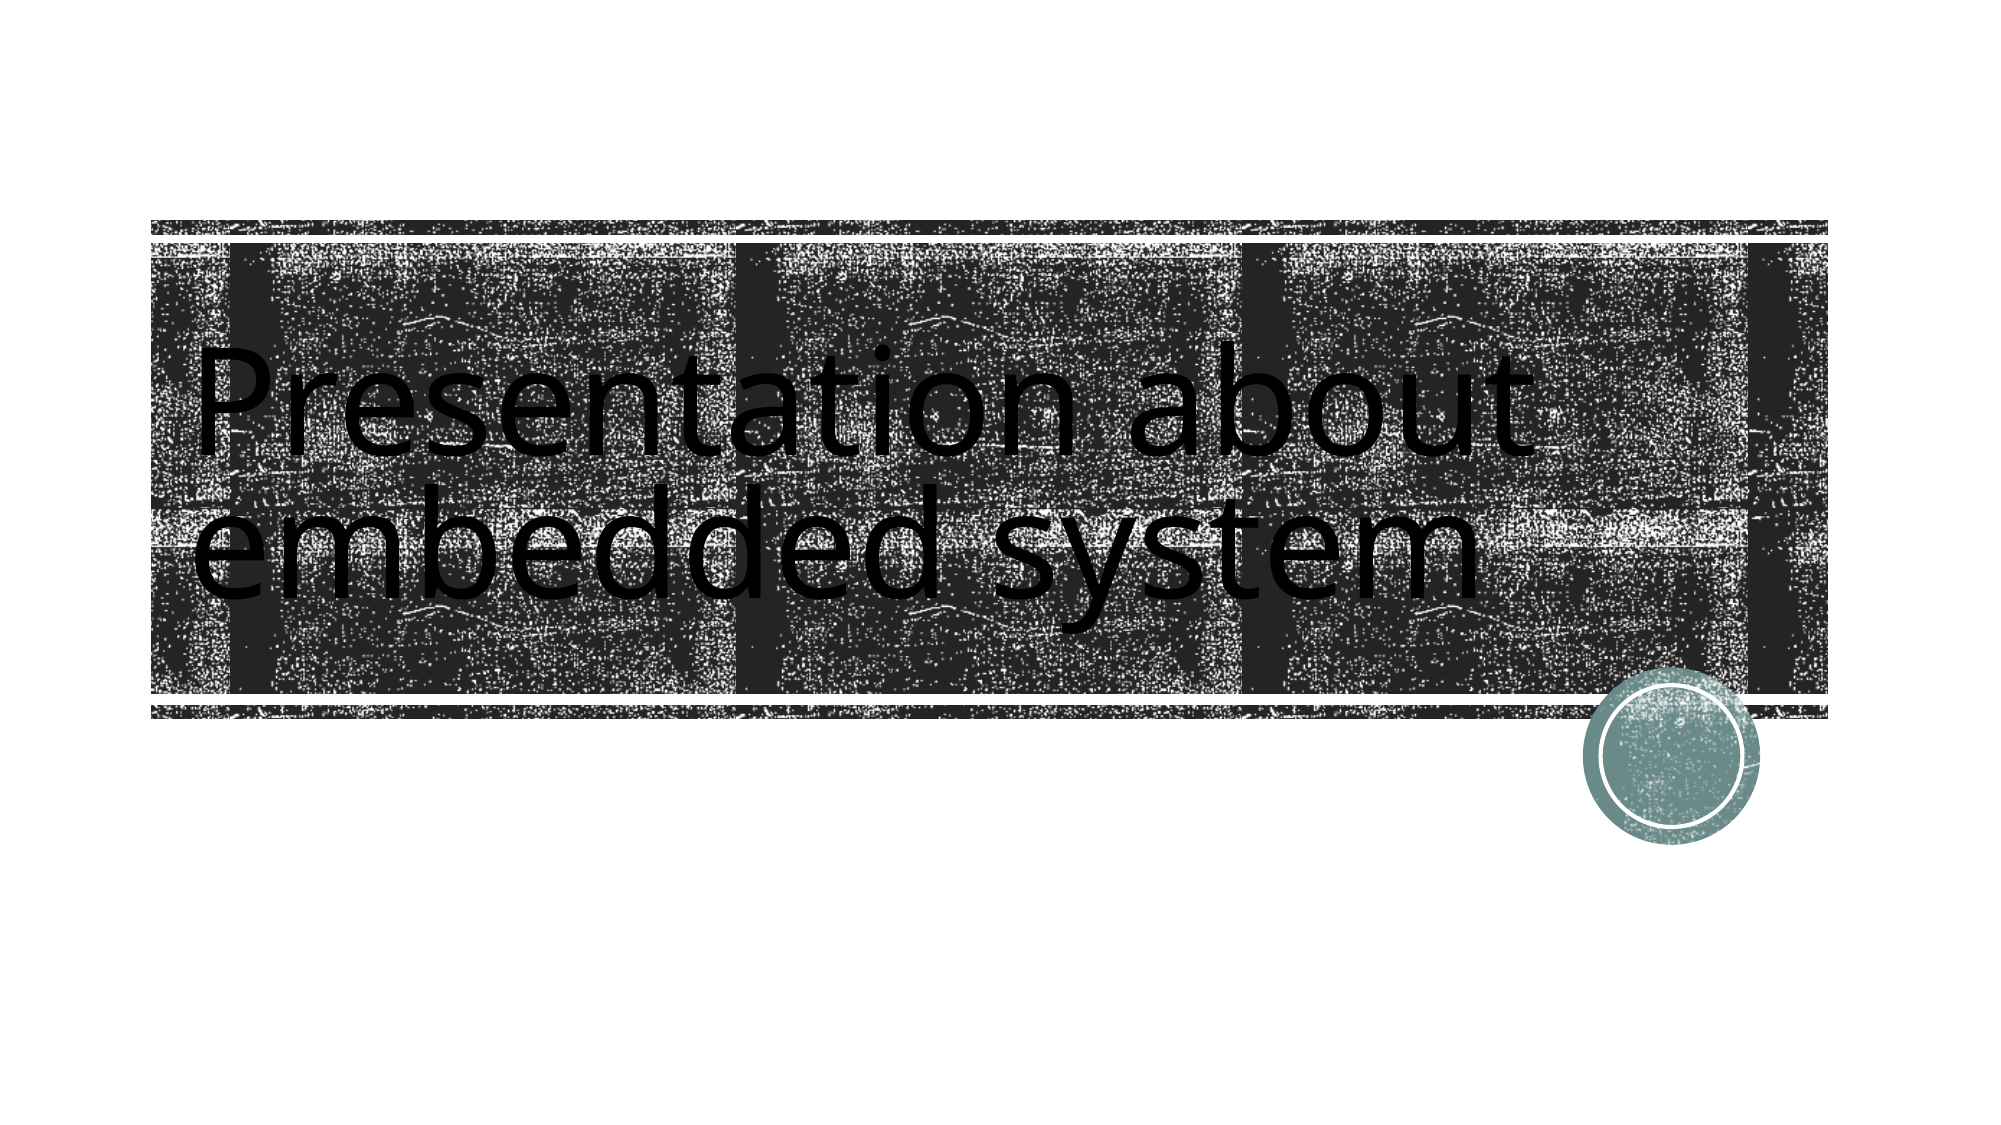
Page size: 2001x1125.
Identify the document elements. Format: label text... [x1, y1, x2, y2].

title Presentation about embedded system [172, 234, 1808, 733]
